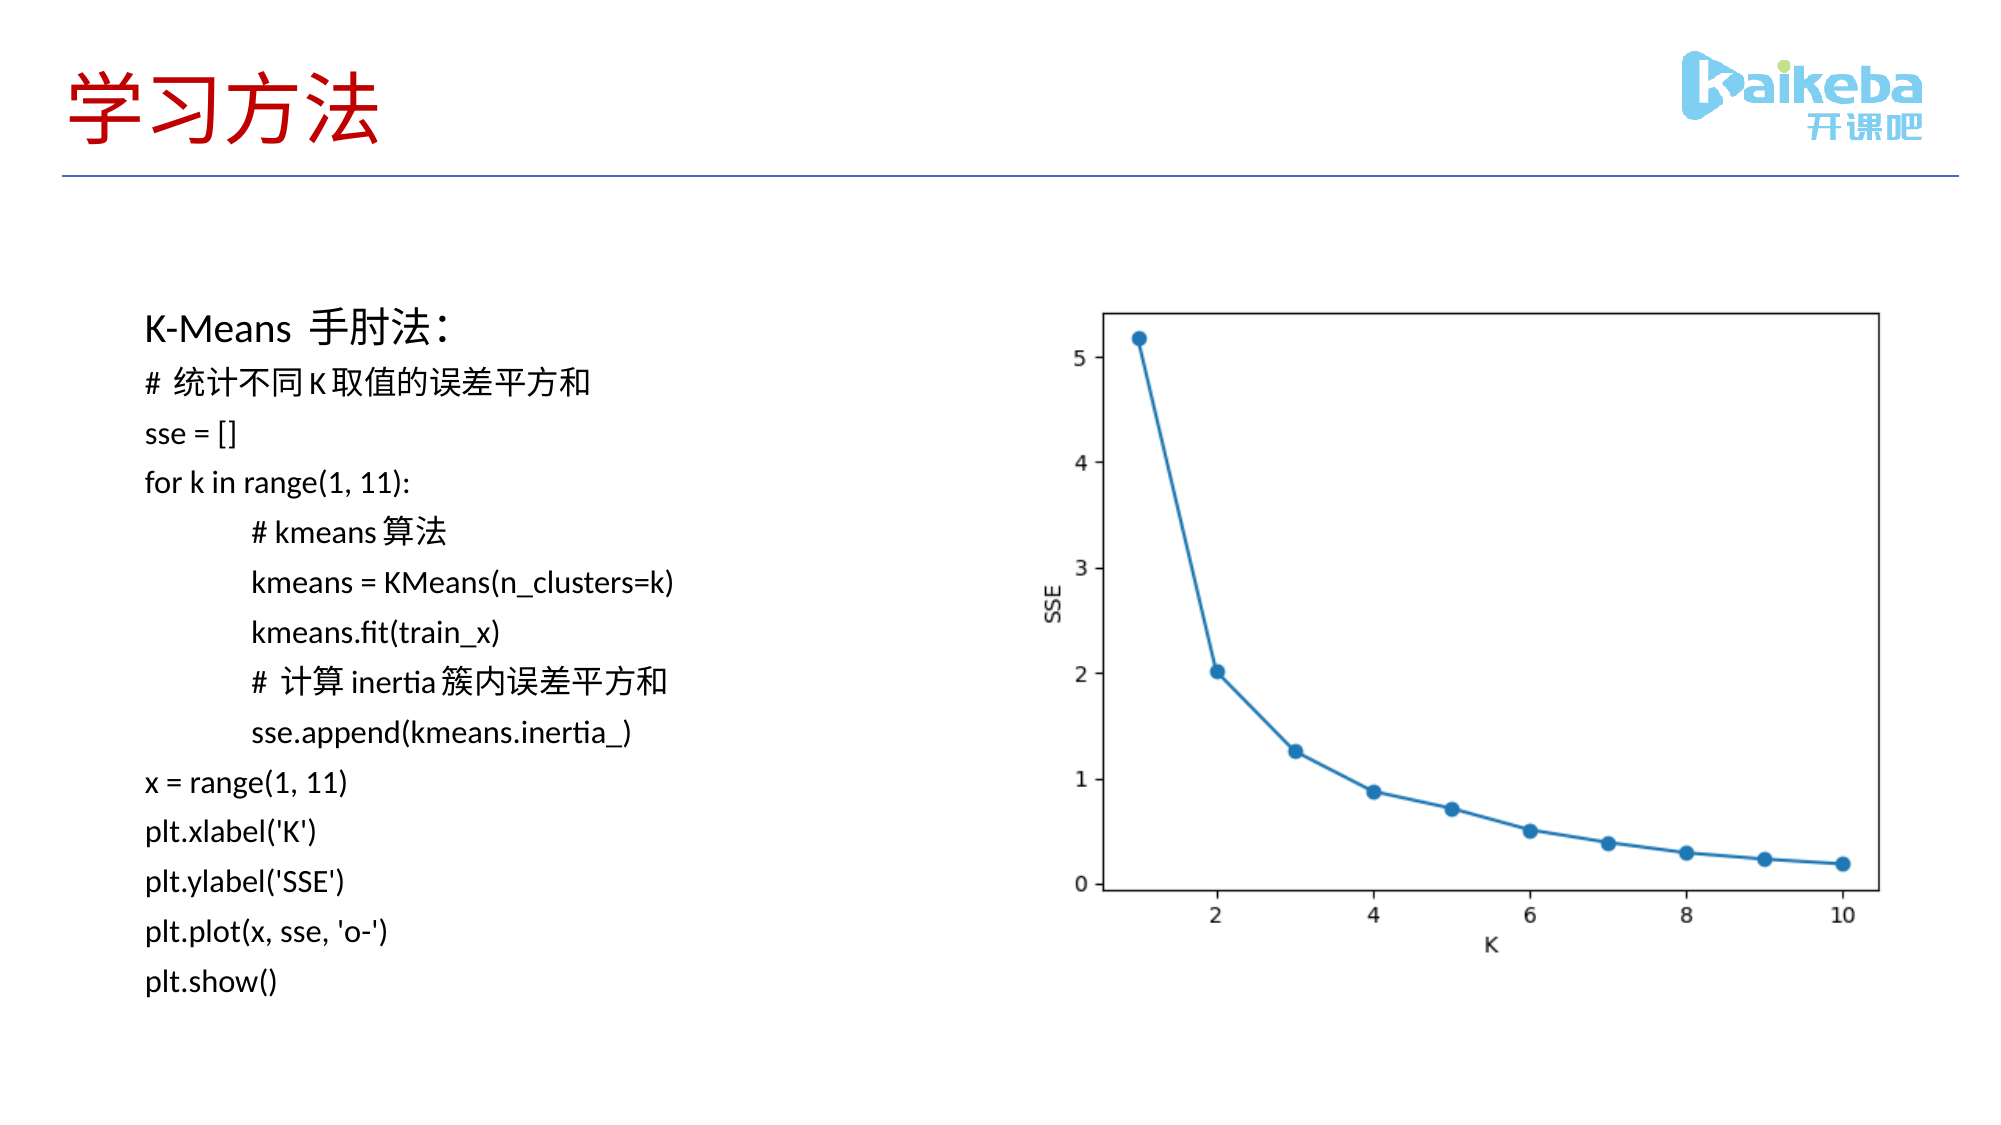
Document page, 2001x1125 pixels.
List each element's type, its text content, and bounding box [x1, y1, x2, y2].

title 关联规则算法 [1653, 21, 1950, 167]
picture [1019, 299, 1891, 960]
list K-Means 手肘法： # 统计不同K取值的误差平方和 sse = [] for k in range(1, 11): # kmeans算法 kmeans = KMeans(n_clusters=k) kmeans.fit(train_x) # 计算inertia簇内误差平方和 sse.append(kmeans.inertia_) x = range(1, 11) plt.xlabel('K') plt.ylabel('SSE') plt.plot(x, sse, 'o-') plt.show() [136, 298, 1863, 1014]
title 学习方法 [57, 59, 1728, 167]
